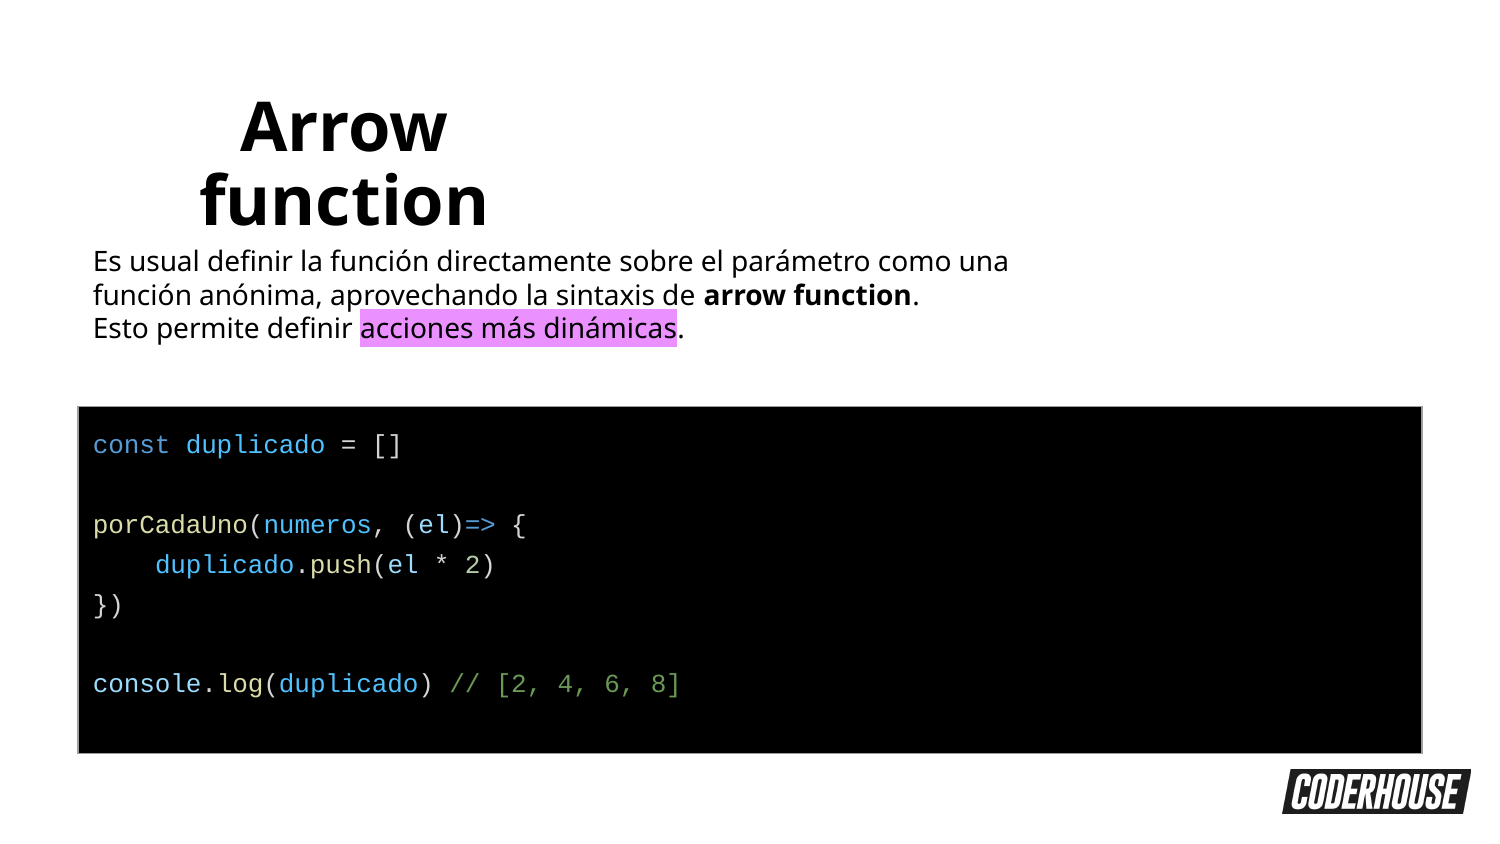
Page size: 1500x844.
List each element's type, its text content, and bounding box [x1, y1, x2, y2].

text_box Arrow function [78, 76, 612, 228]
text_box Es usual definir la función directamente sobre el parámetro como una función anónima, aprovechando la sintaxis de arrow function. Esto permite definir acciones más dinámicas. [77, 228, 1422, 360]
picture [1281, 769, 1471, 814]
table_header const duplicado = [] porCadaUno(numeros, (el)=> { duplicado.push(el * 2) }) console.log(duplicado) // [2, 4, 6, 8] [79, 407, 1421, 753]
